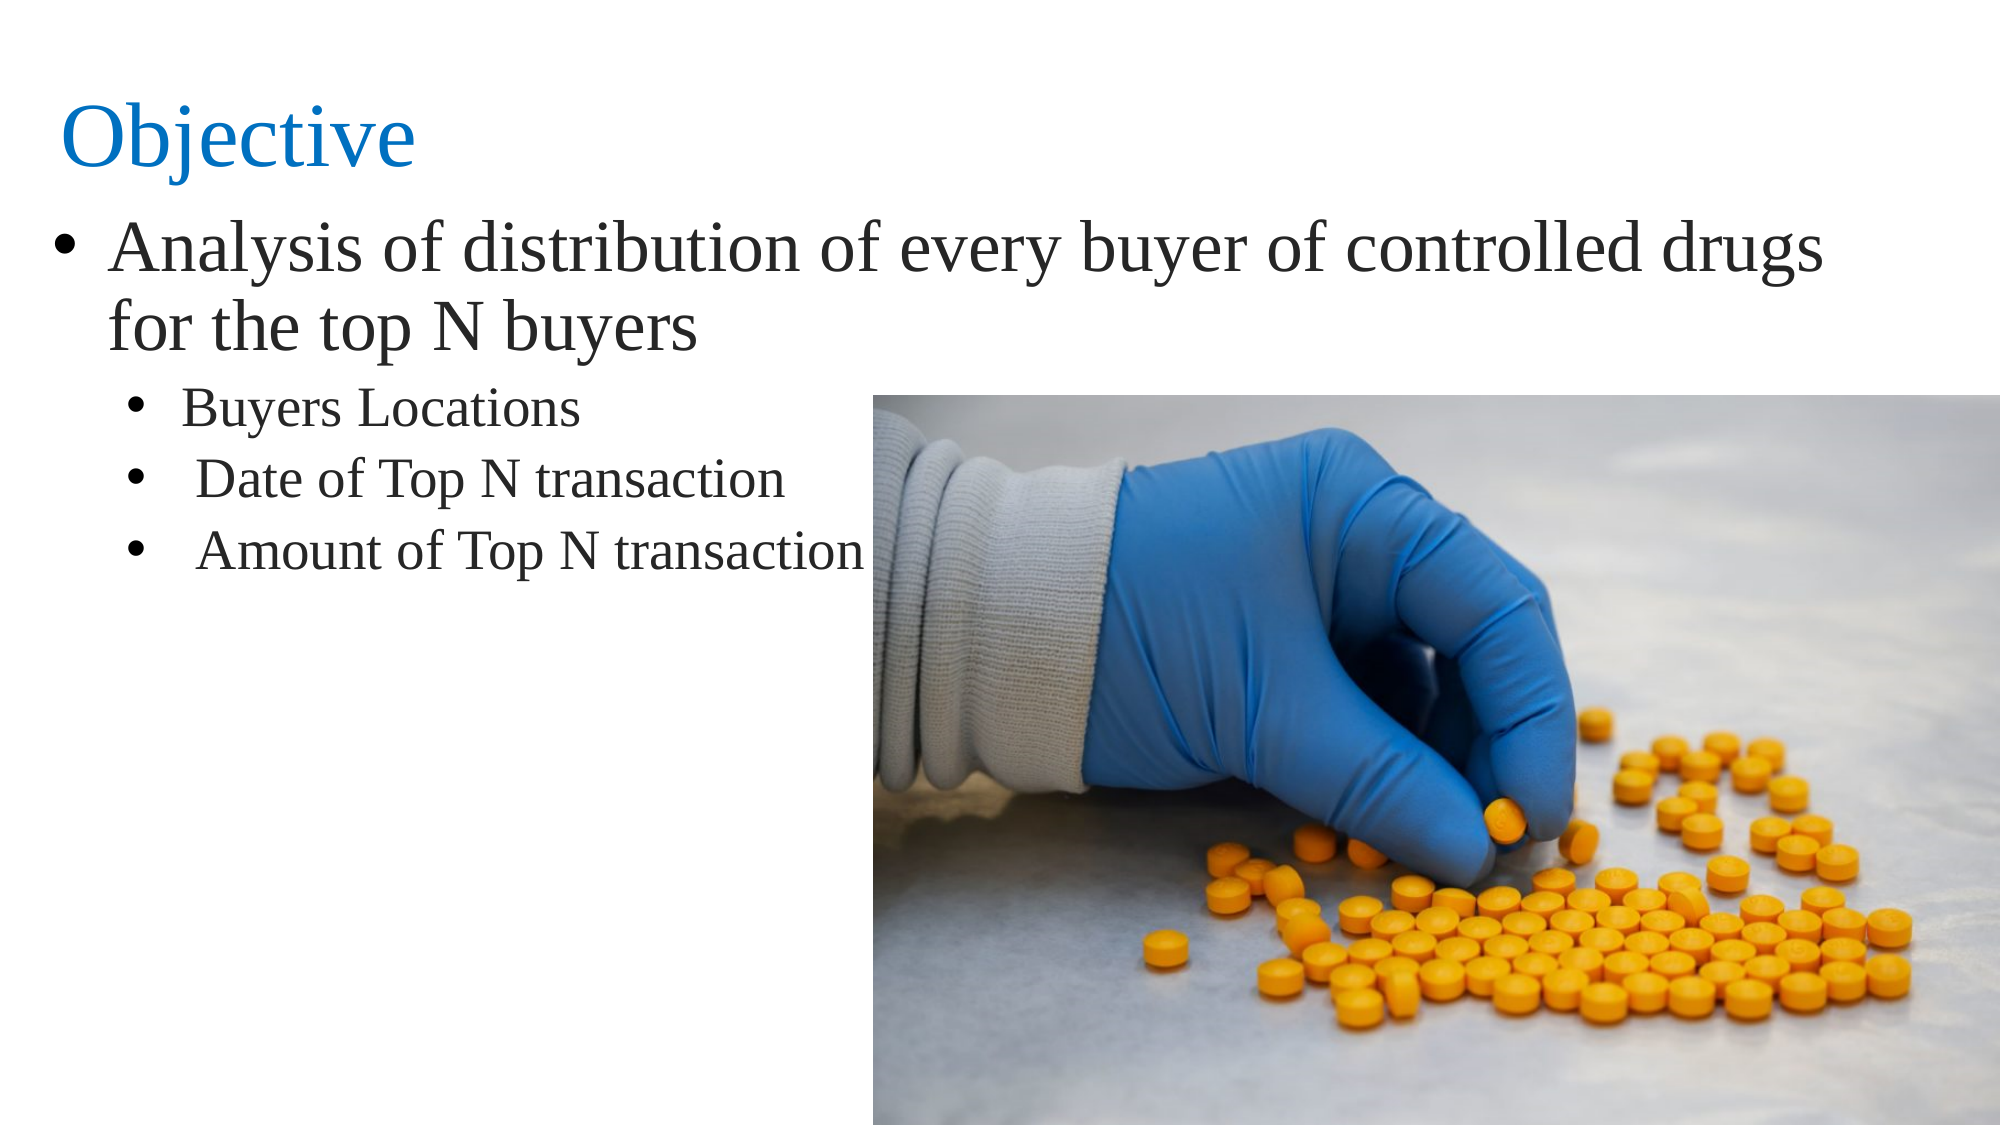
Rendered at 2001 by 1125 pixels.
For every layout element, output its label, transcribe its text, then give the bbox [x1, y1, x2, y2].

list Analysis of distribution of every buyer of controlled drugs for the top N buyers Buyers Locations Date of Top N transaction Amount of Top N transaction [19, 200, 1920, 593]
picture [873, 395, 2000, 1125]
title Objective [45, 28, 1771, 200]
